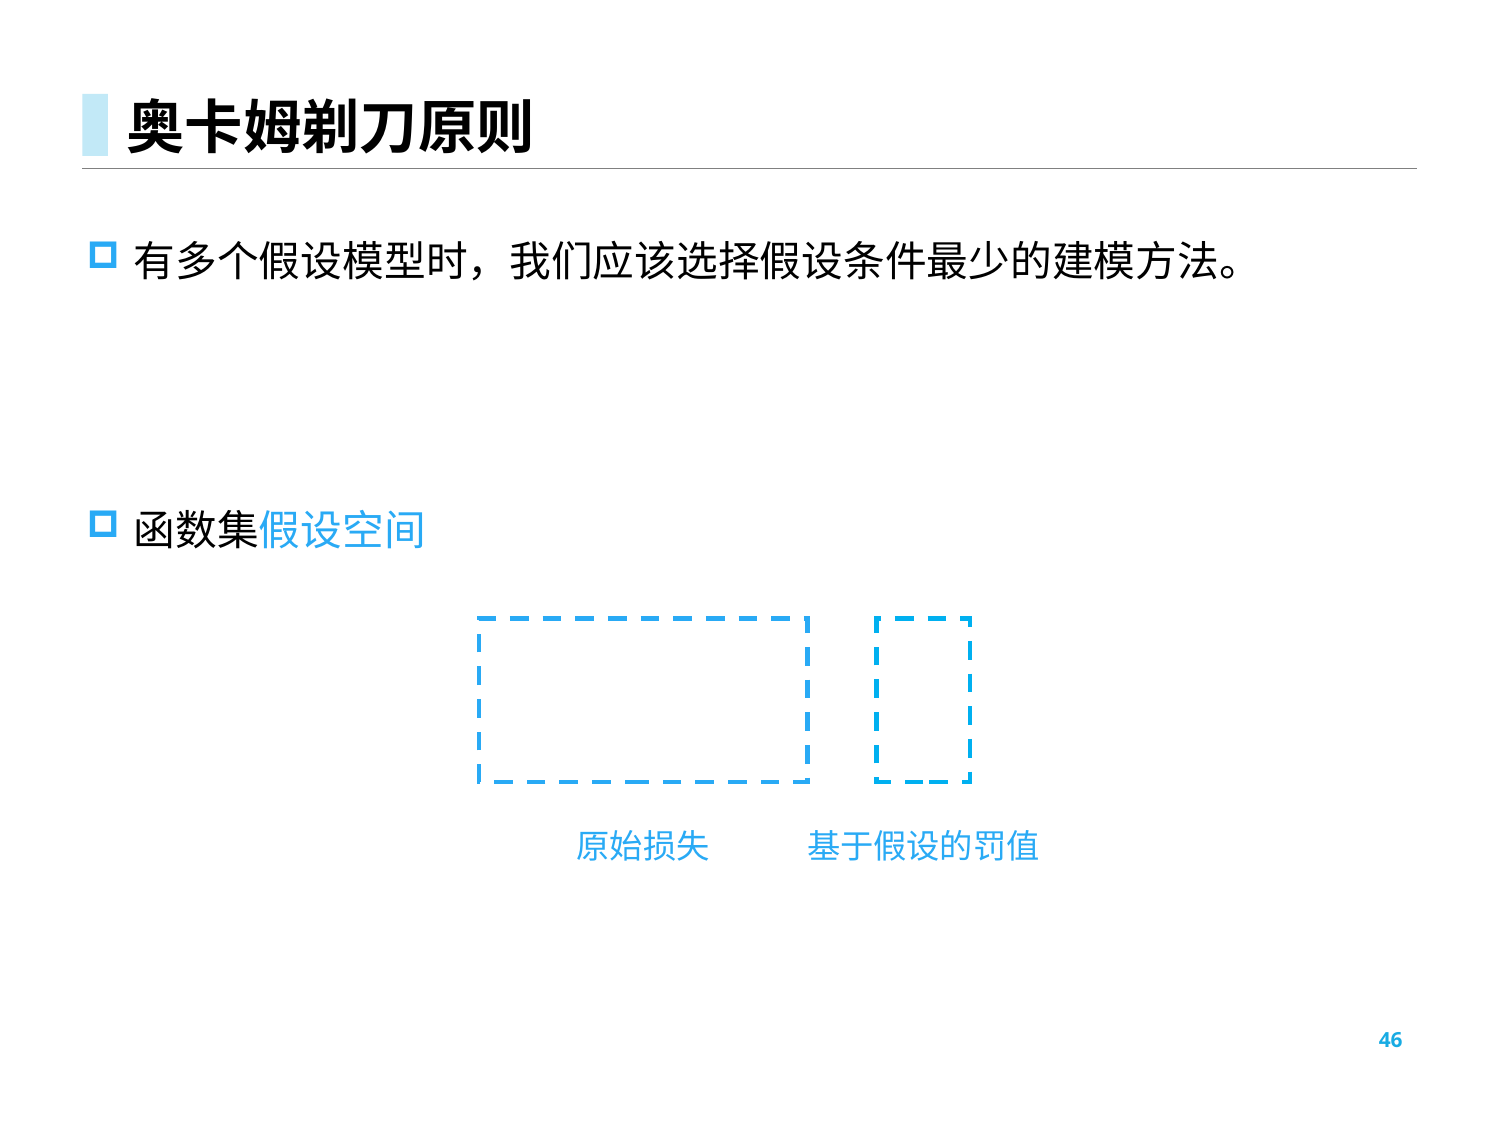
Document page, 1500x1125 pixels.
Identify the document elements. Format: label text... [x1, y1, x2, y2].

title 奥卡姆剃刀原则 [111, 0, 1447, 169]
text_box 基于假设的罚值 [792, 818, 1055, 873]
text_box 有多个假设模型时，我们应该选择假设条件最少的建模方法。 [71, 227, 1303, 354]
slide_number 46 [1059, 1023, 1418, 1058]
text_box 原始损失 [561, 818, 725, 873]
text_box [478, 617, 809, 783]
text_box [876, 617, 971, 783]
